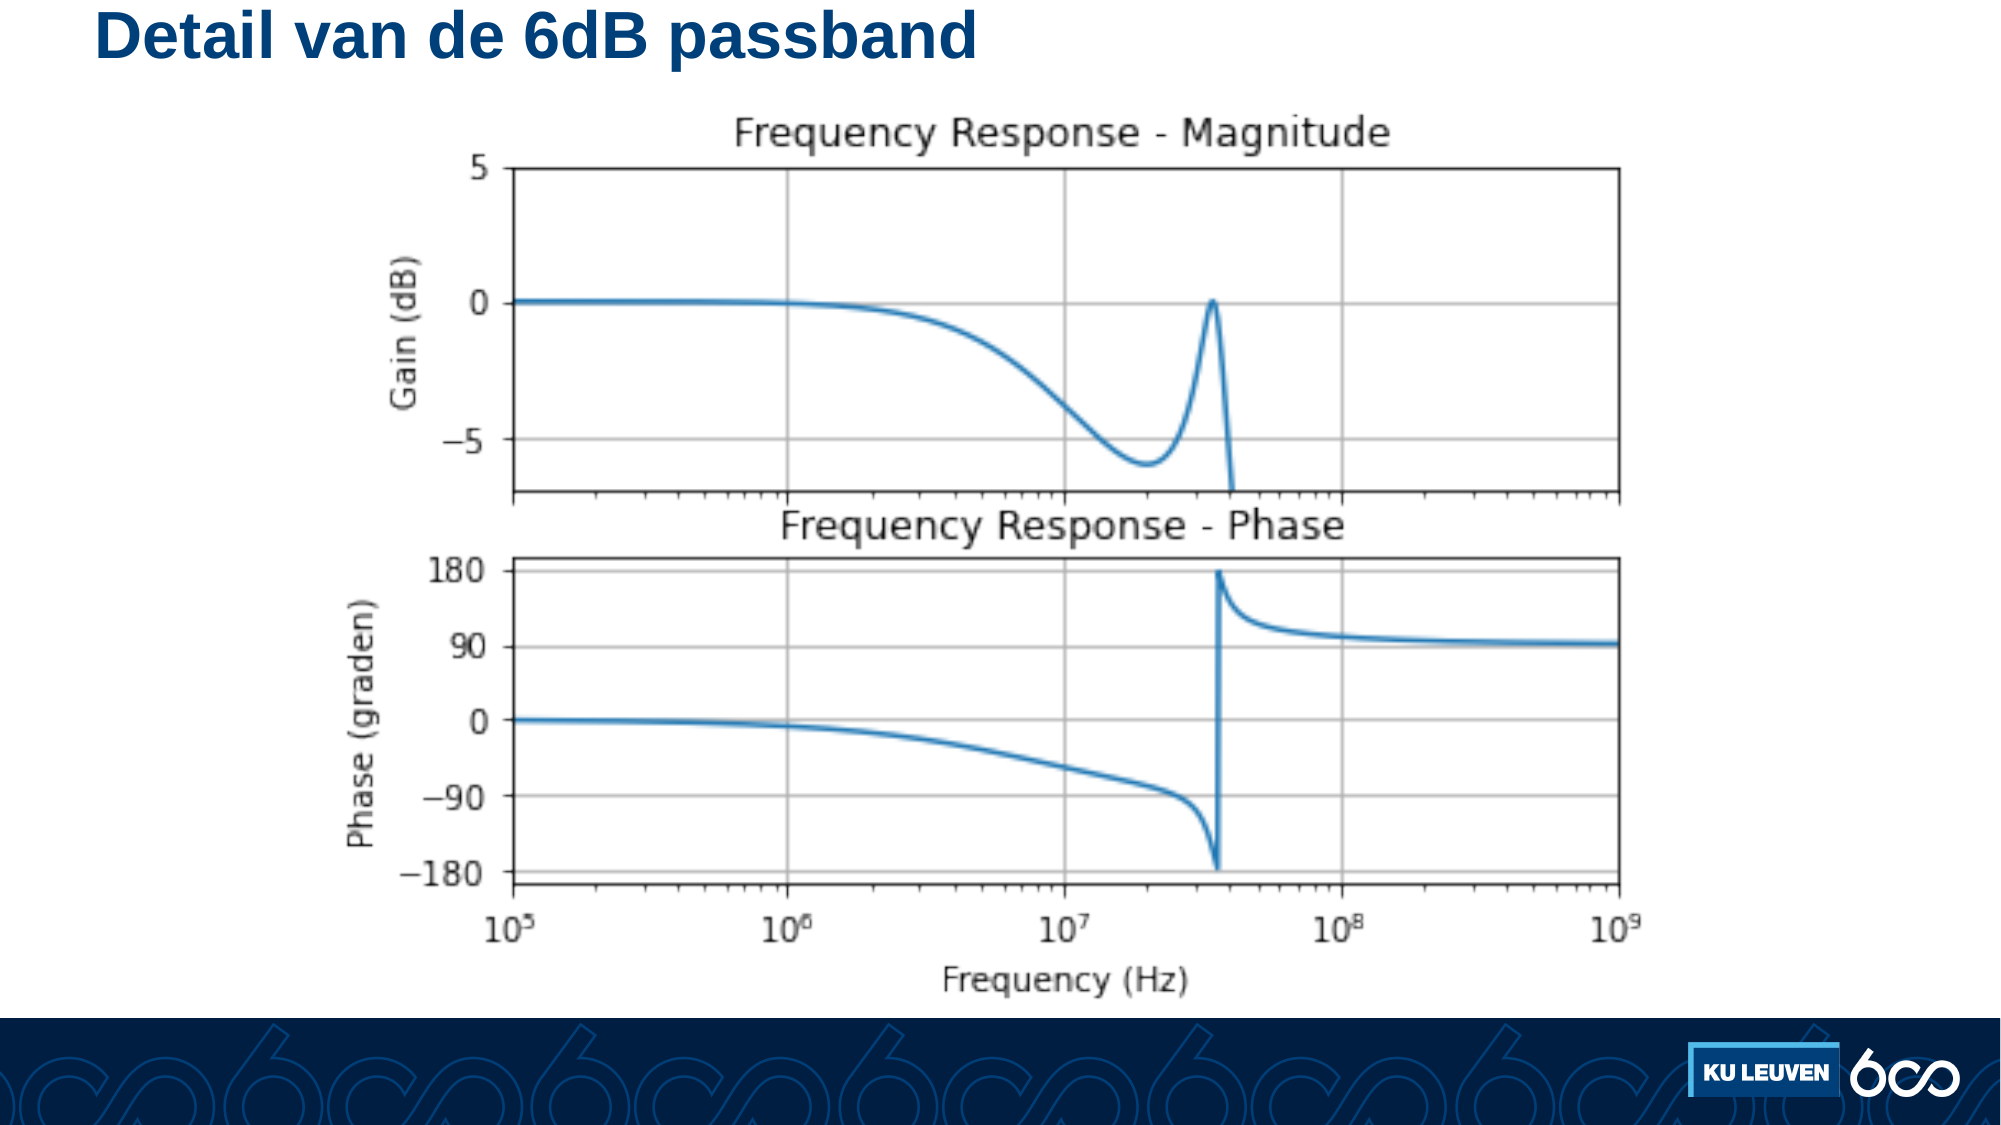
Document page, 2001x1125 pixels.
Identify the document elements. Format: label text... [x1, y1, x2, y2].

picture [0, 92, 2001, 1125]
title Detail van de 6dB passband [94, 0, 1906, 108]
